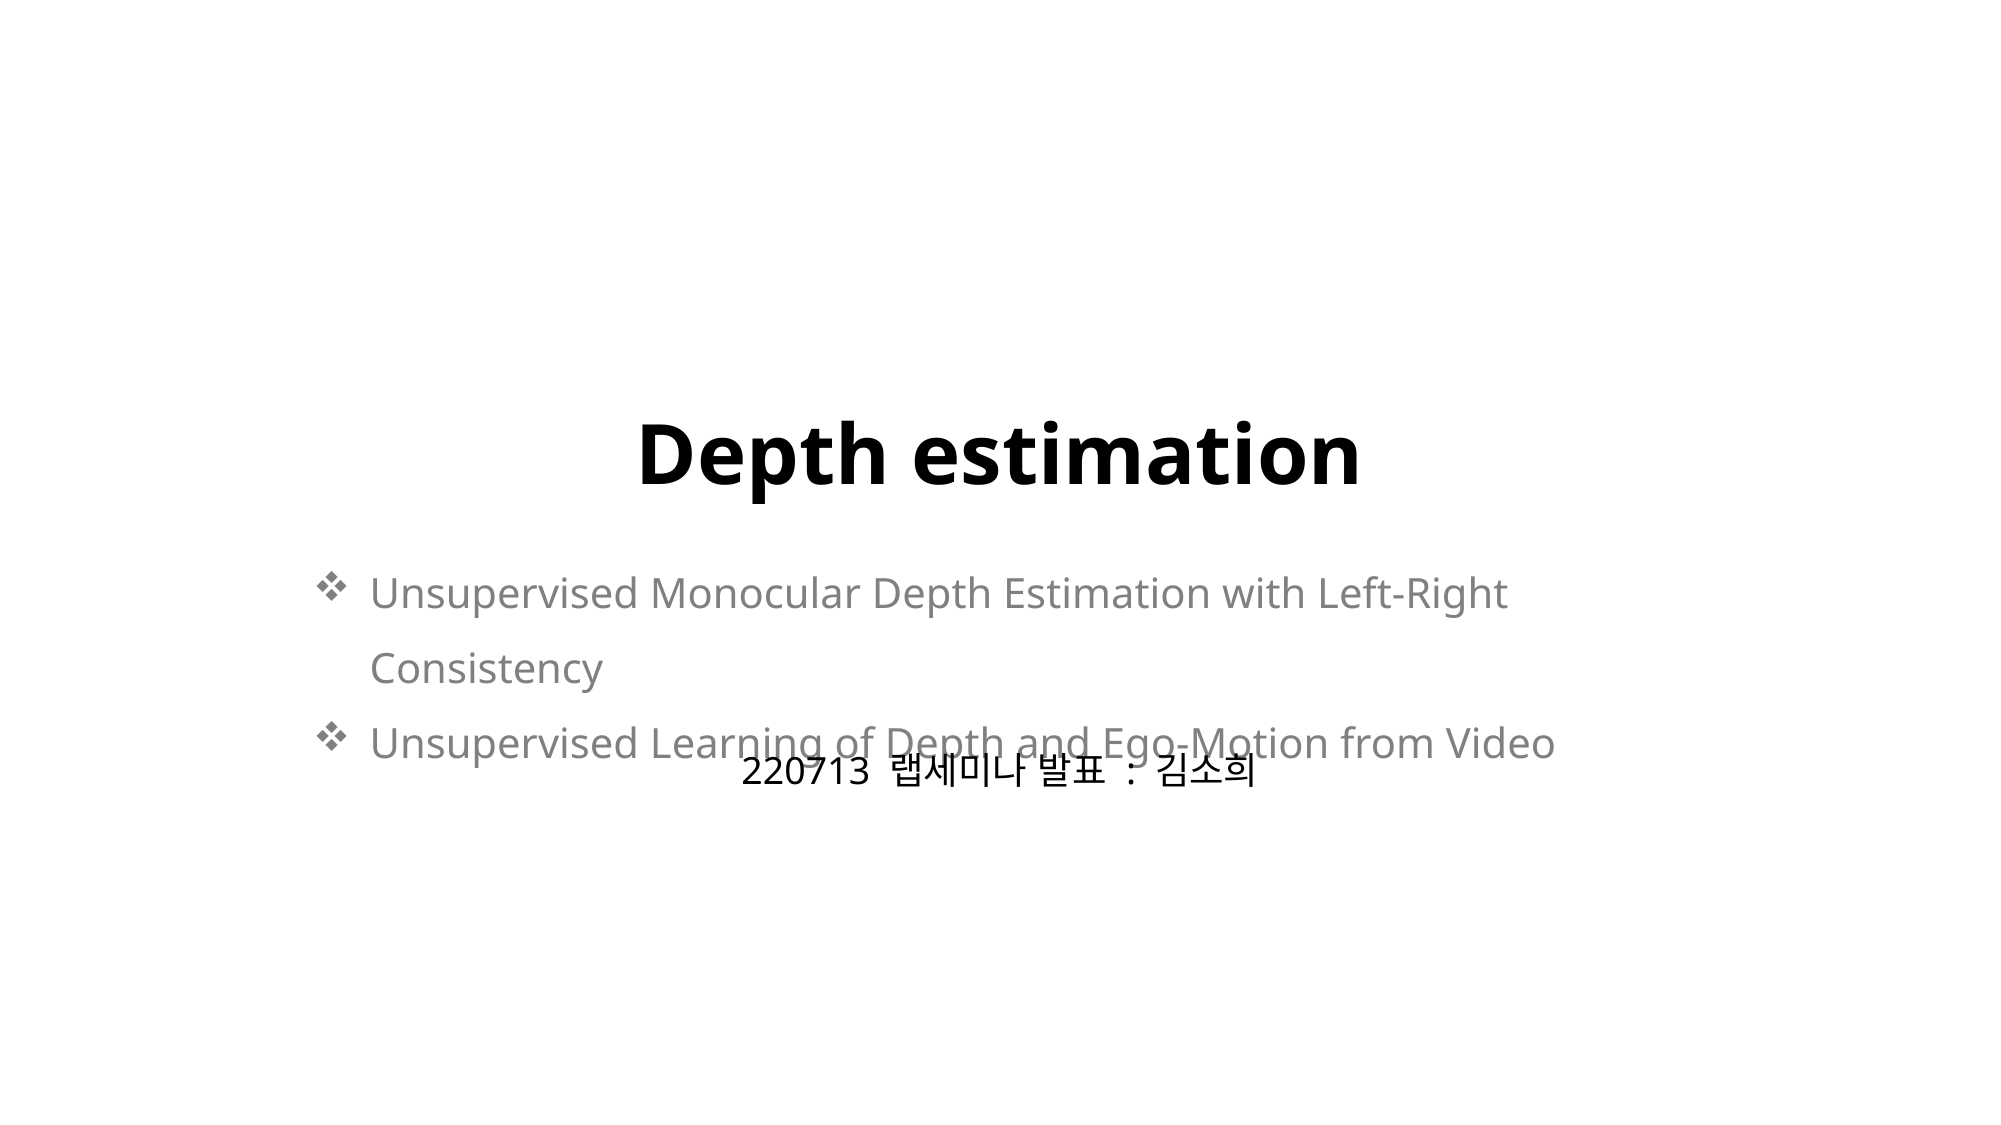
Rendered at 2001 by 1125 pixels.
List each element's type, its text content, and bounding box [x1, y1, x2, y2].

text_box 220713 랩세미나 발표 : 김소희 [704, 739, 1296, 800]
title Depth estimation [557, 382, 1443, 511]
text_box Unsupervised Monocular Depth Estimation with Left-Right Consistency Unsupervised Learning of Depth and Ego-Motion from Video [298, 534, 1760, 775]
